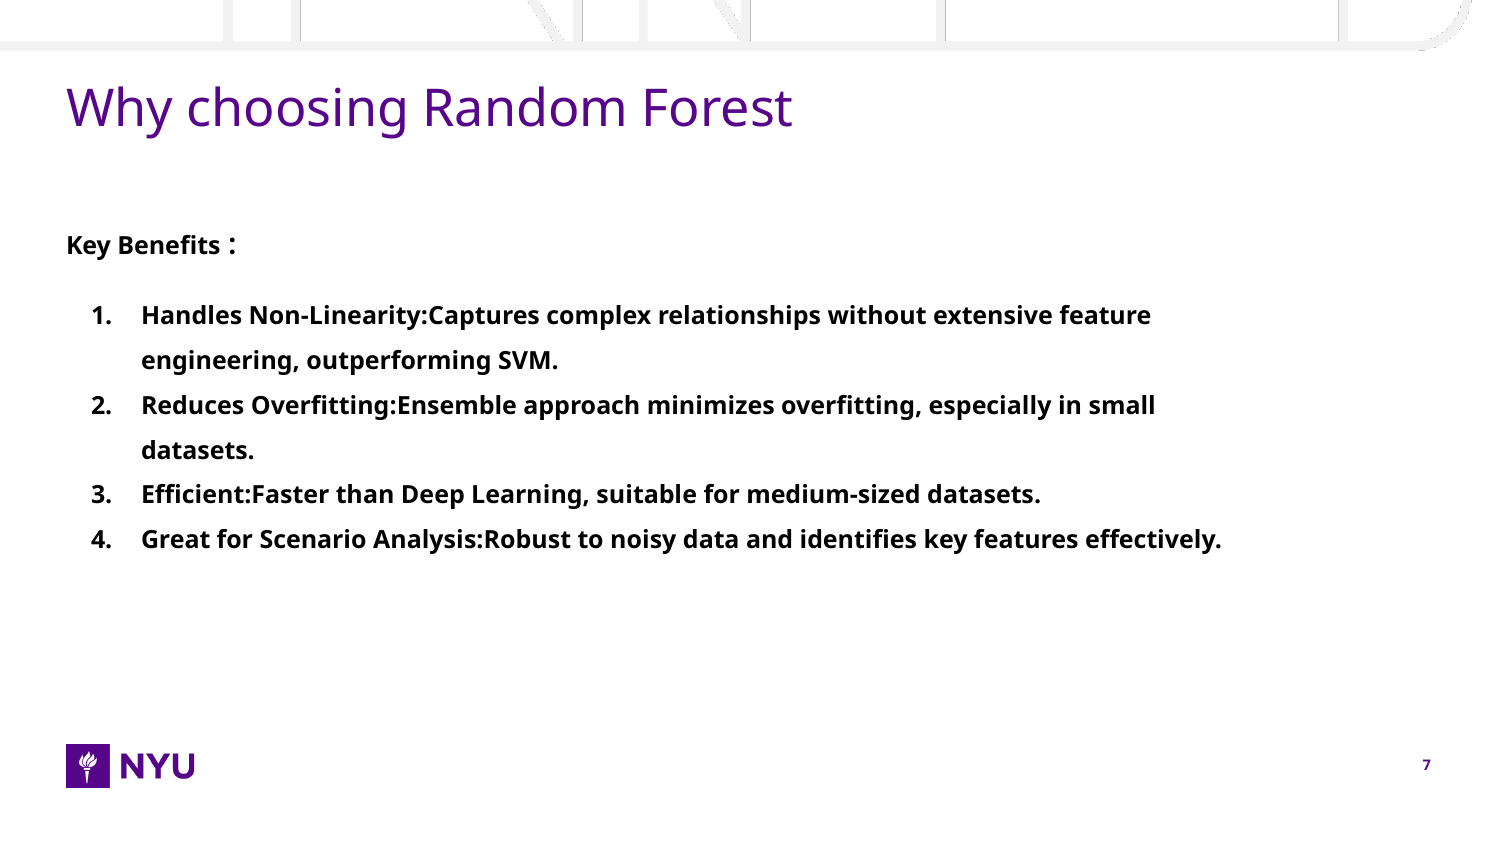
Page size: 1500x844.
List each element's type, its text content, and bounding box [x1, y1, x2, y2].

picture [66, 744, 195, 788]
list Key Benefits： Handles Non-Linearity:Captures complex relationships without extensive feature engineering, outperforming SVM. Reduces Overfitting:Ensemble approach minimizes overfitting, especially in small datasets. Efficient:Faster than Deep Learning, suitable for medium-sized datasets. Great for Scenario Analysis:Robust to noisy data and identifies key features effectively. [51, 214, 1242, 656]
title Why choosing Random Forest [51, 68, 1375, 198]
picture [0, 0, 1496, 51]
